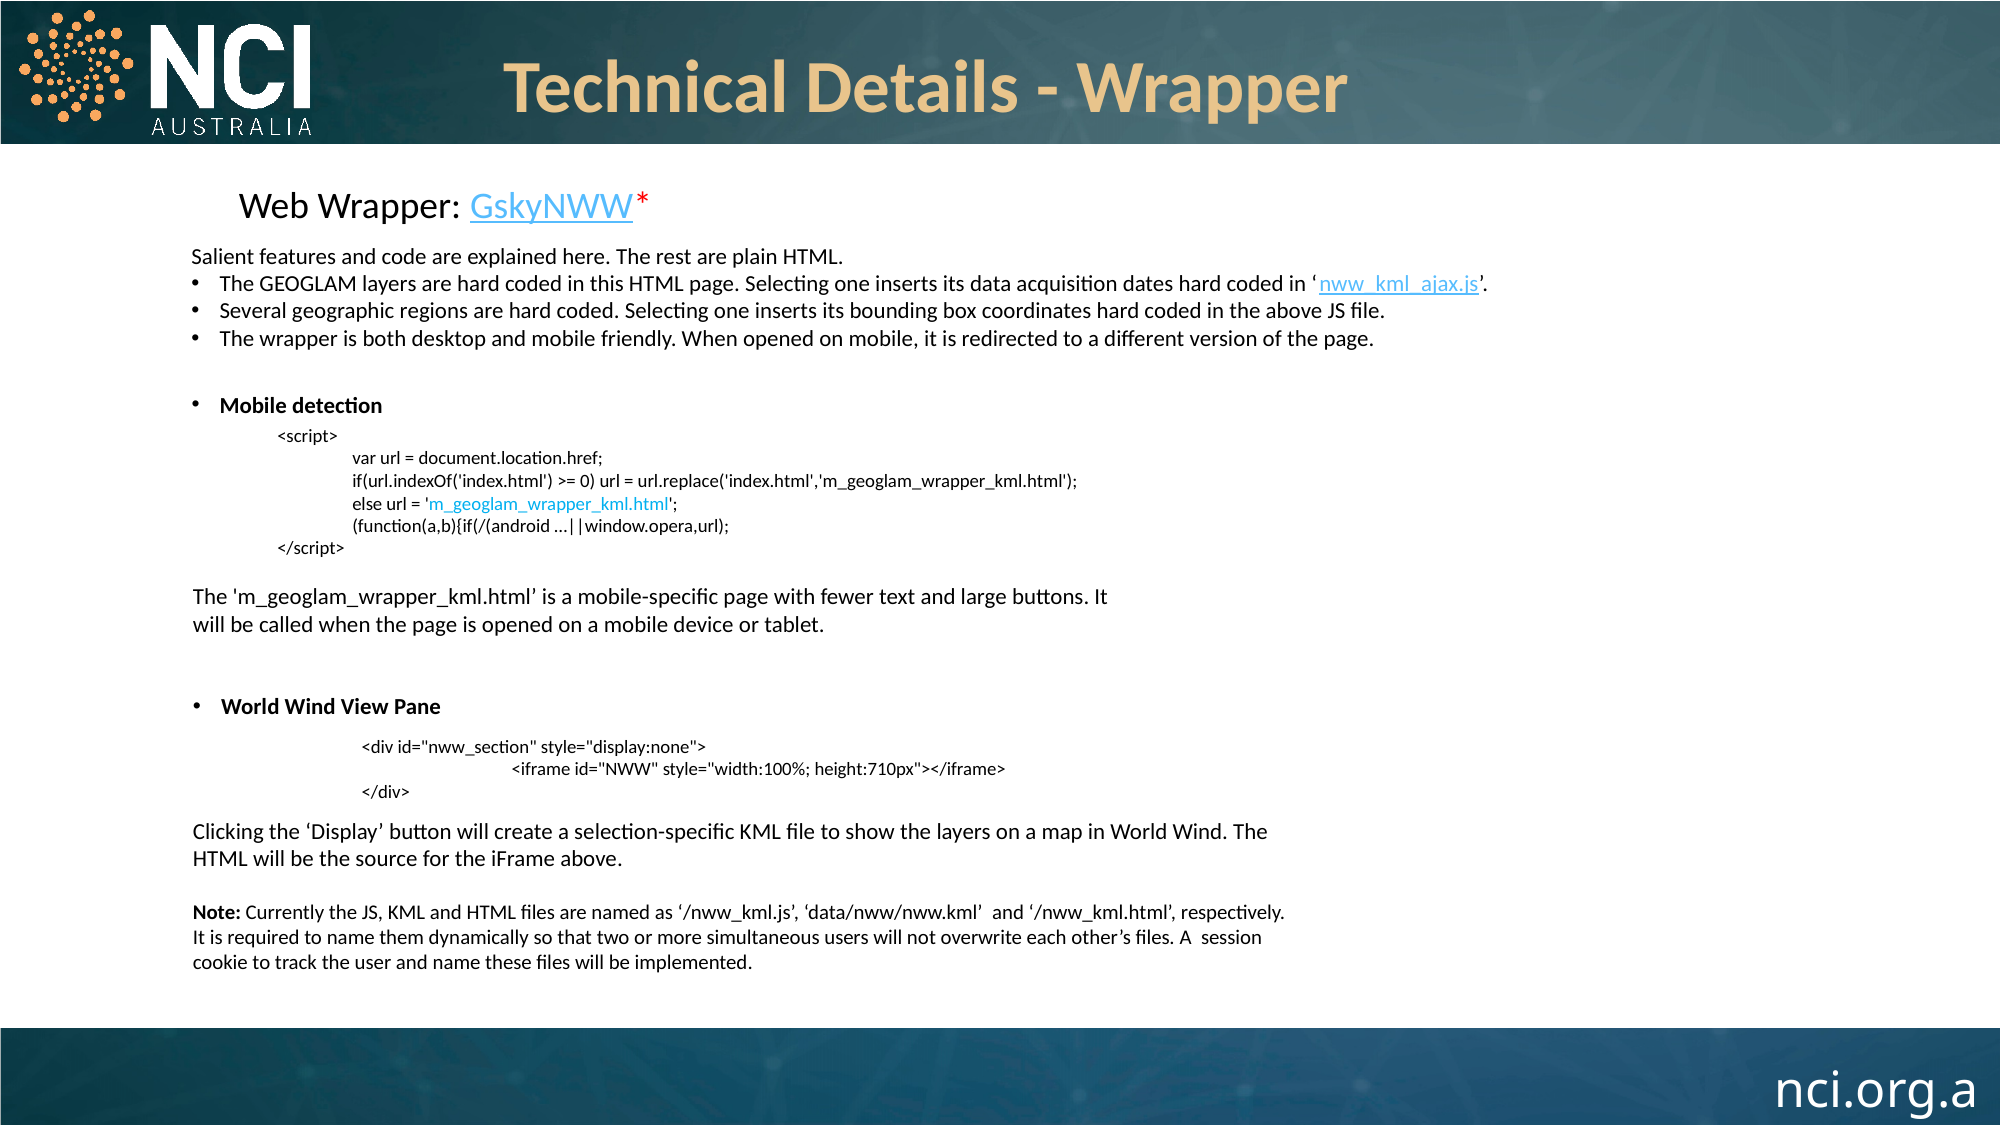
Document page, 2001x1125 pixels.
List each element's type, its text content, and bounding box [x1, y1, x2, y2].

text_box Mobile detection [176, 383, 693, 426]
text_box <script> var url = document.location.href; if(url.indexOf('index.html') >= 0) url = url.replace('index.html','m_geoglam_wrapper_kml.html'); else url = 'm_geoglam_wrapper_kml.html'; (function(a,b){if(/(android …||window.opera,url); </script> [262, 416, 1483, 566]
picture [2, 1028, 2000, 1125]
text_box Technical Details - Wrapper [334, 29, 1519, 135]
text_box The 'm_geoglam_wrapper_kml.html’ is a mobile-specific page with fewer text and large buttons. It will be called when the page is opened on a mobile device or tablet. [178, 574, 1162, 645]
text_box Web Wrapper: GskyNWW* [74, 173, 667, 233]
text_box Salient features and code are explained here. The rest are plain HTML. The GEOGLAM layers are hard coded in this HTML page. Selecting one inserts its data acquisition dates hard coded in ‘nww_kml_ajax.js’. Several geographic regions are hard coded. Selecting one inserts its bounding box coordinates hard coded in the above JS file. The wrapper is both desktop and mobile friendly. When opened on mobile, it is redirected to a different version of the page. [176, 233, 1681, 359]
text_box <div id="nww_section" style="display:none"> <iframe id="NWW" style="width:100%; height:710px"></iframe> </div> [196, 727, 1084, 809]
text_box World Wind View Pane [178, 684, 694, 727]
text_box Clicking the ‘Display’ button will create a selection-specific KML file to show the layers on a map in World Wind. The HTML will be the source for the iFrame above. Note: Currently the JS, KML and HTML files are named as ‘/nww_kml.js’, ‘data/nww/nww.kml’ and ‘/nww_kml.html’, respectively. It is required to name them dynamically so that two or more simultaneous users will not overwrite each other’s files. A session cookie to track the user and name these files will be implemented. [178, 809, 1309, 982]
picture [2, 2, 2000, 144]
